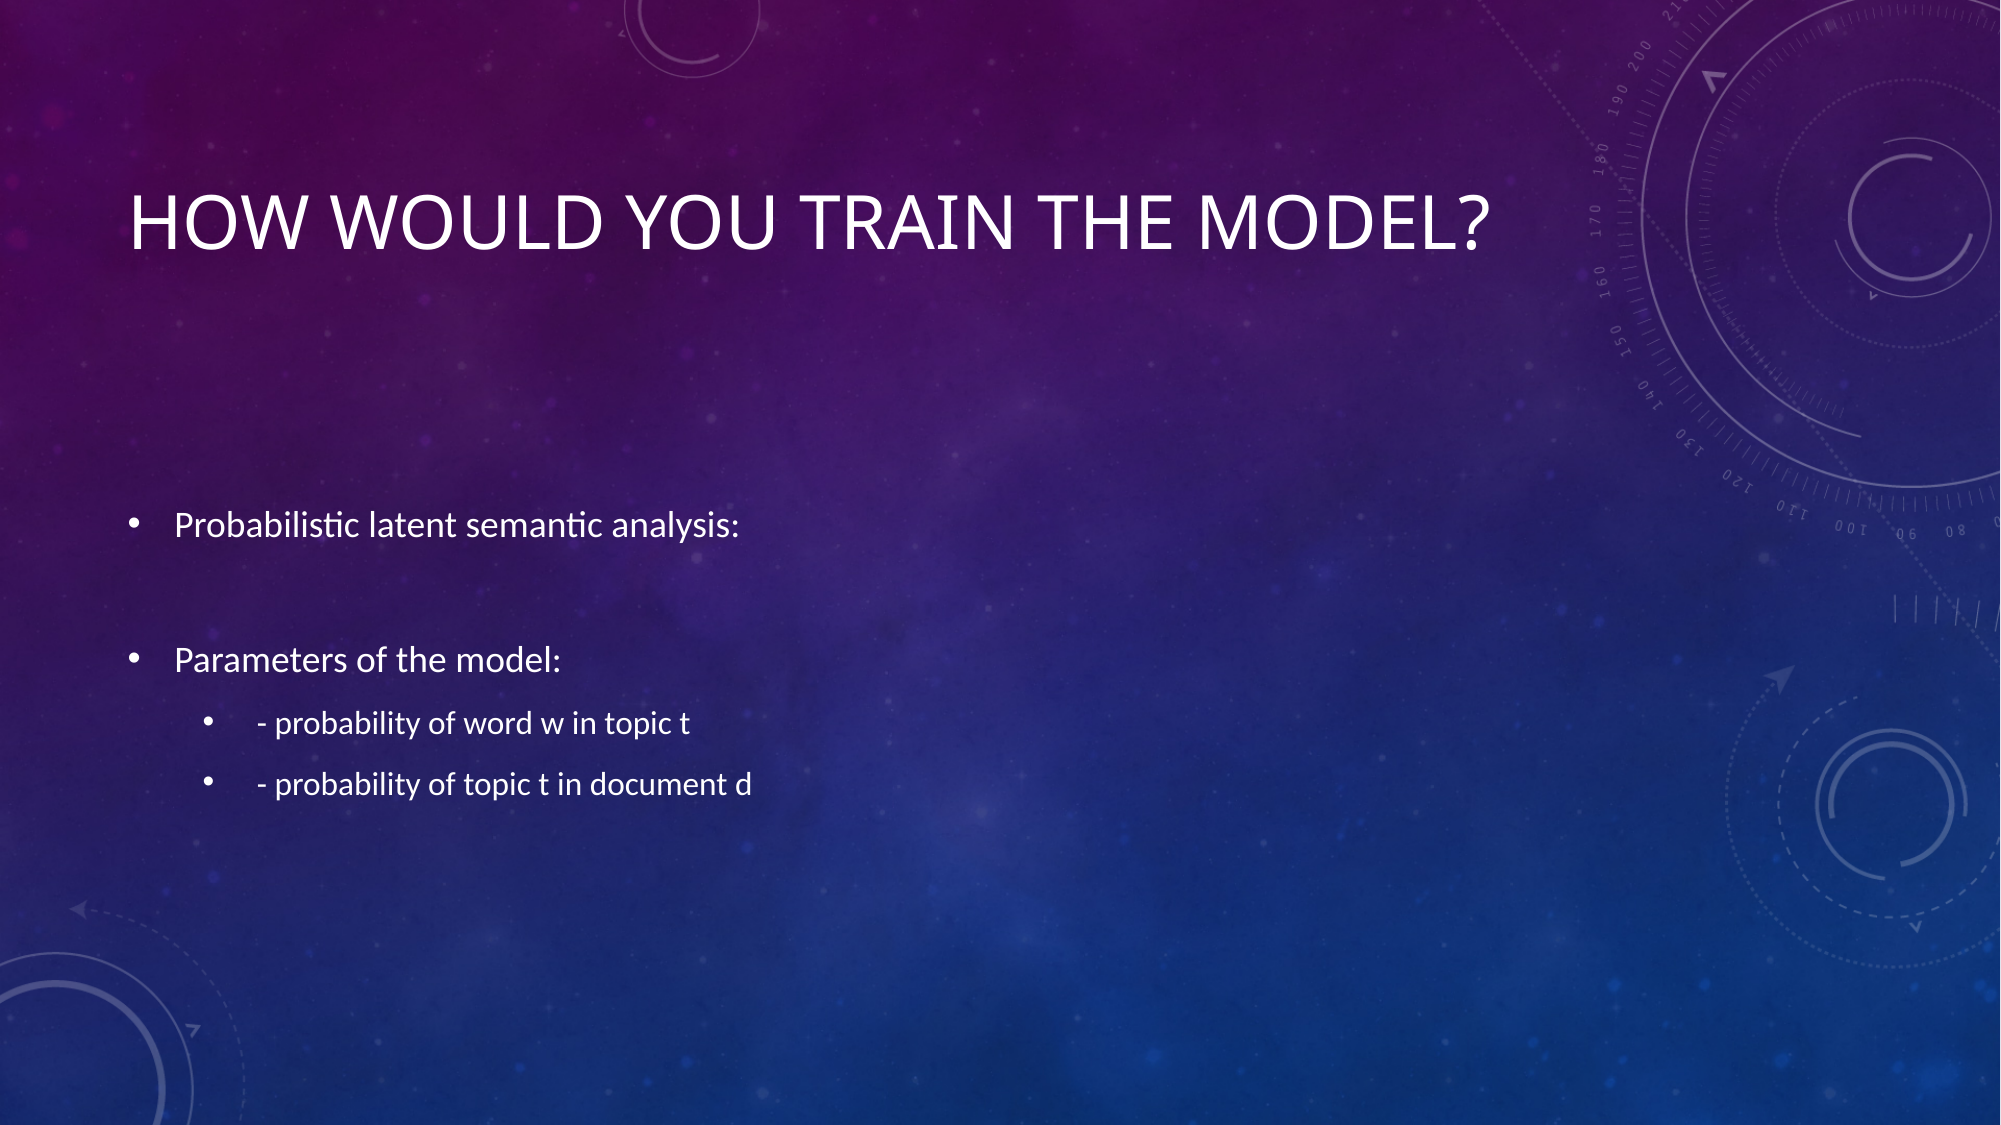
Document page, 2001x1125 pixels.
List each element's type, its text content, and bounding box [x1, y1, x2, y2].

picture [0, 0, 2001, 1125]
title How would you train the model? [112, 99, 1775, 339]
